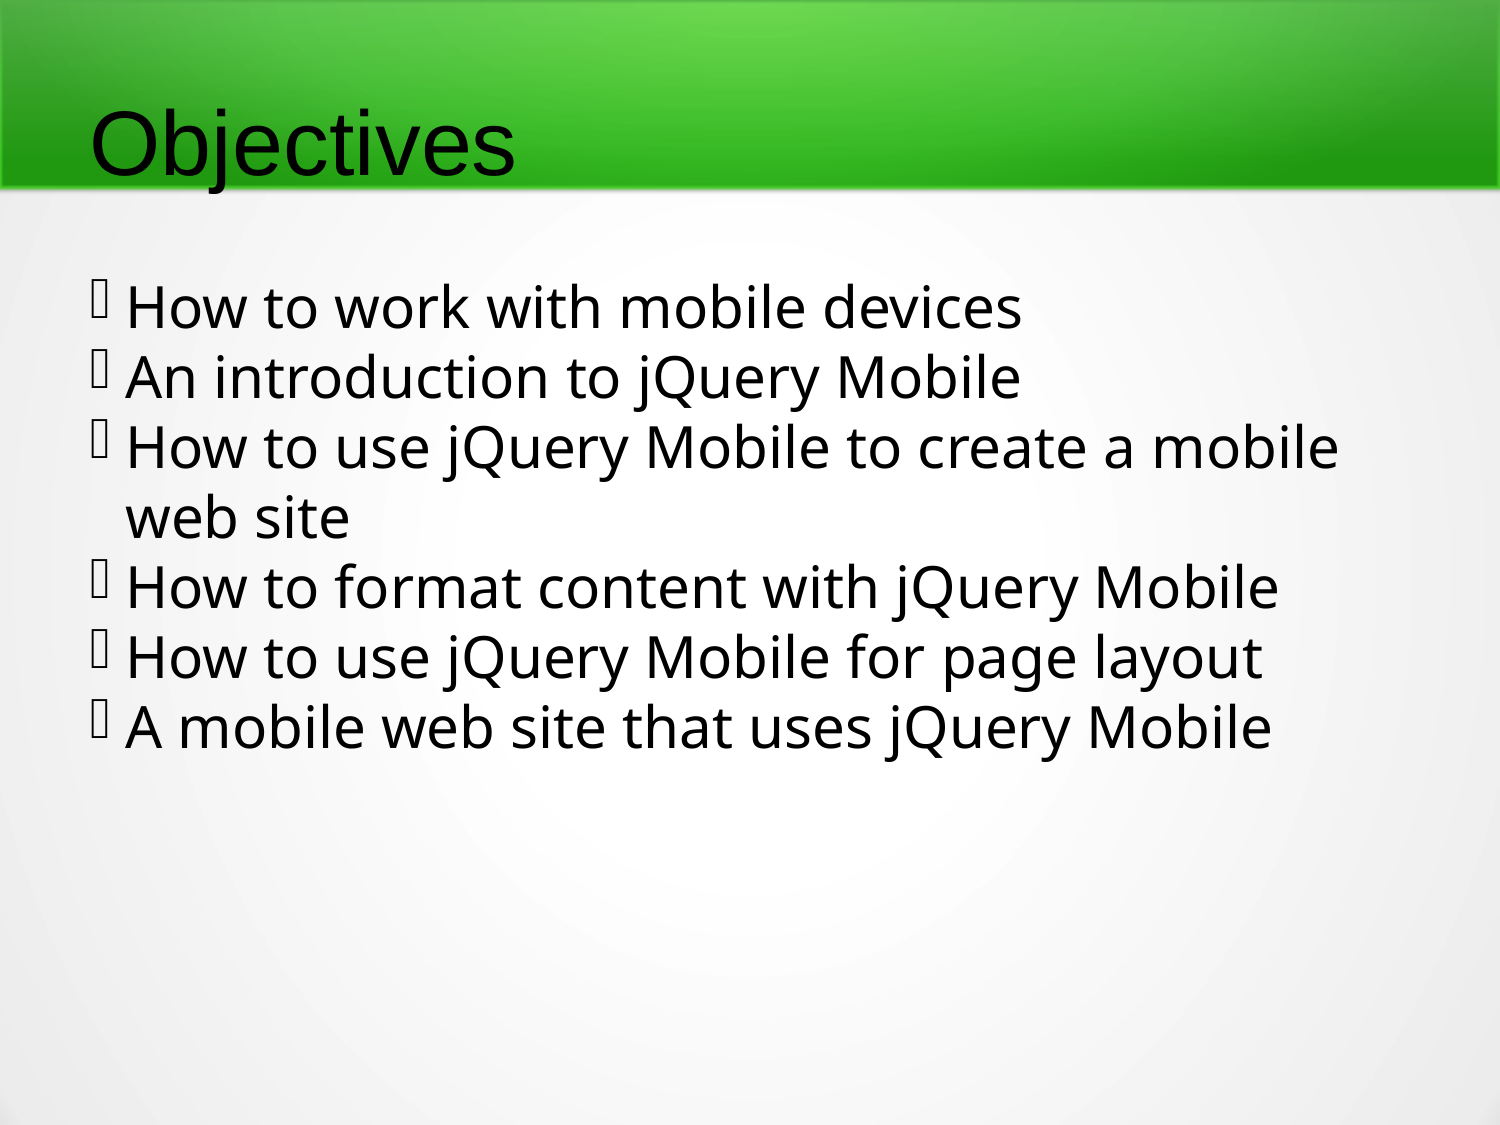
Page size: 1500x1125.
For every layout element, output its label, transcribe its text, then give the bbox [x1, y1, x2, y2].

text_box How to work with mobile devices An introduction to jQuery Mobile How to use jQuery Mobile to create a mobile web site How to format content with jQuery Mobile How to use jQuery Mobile for page layout A mobile web site that uses jQuery Mobile [74, 262, 1475, 1005]
picture [0, 0, 1500, 1125]
text_box Objectives [75, 45, 1425, 233]
